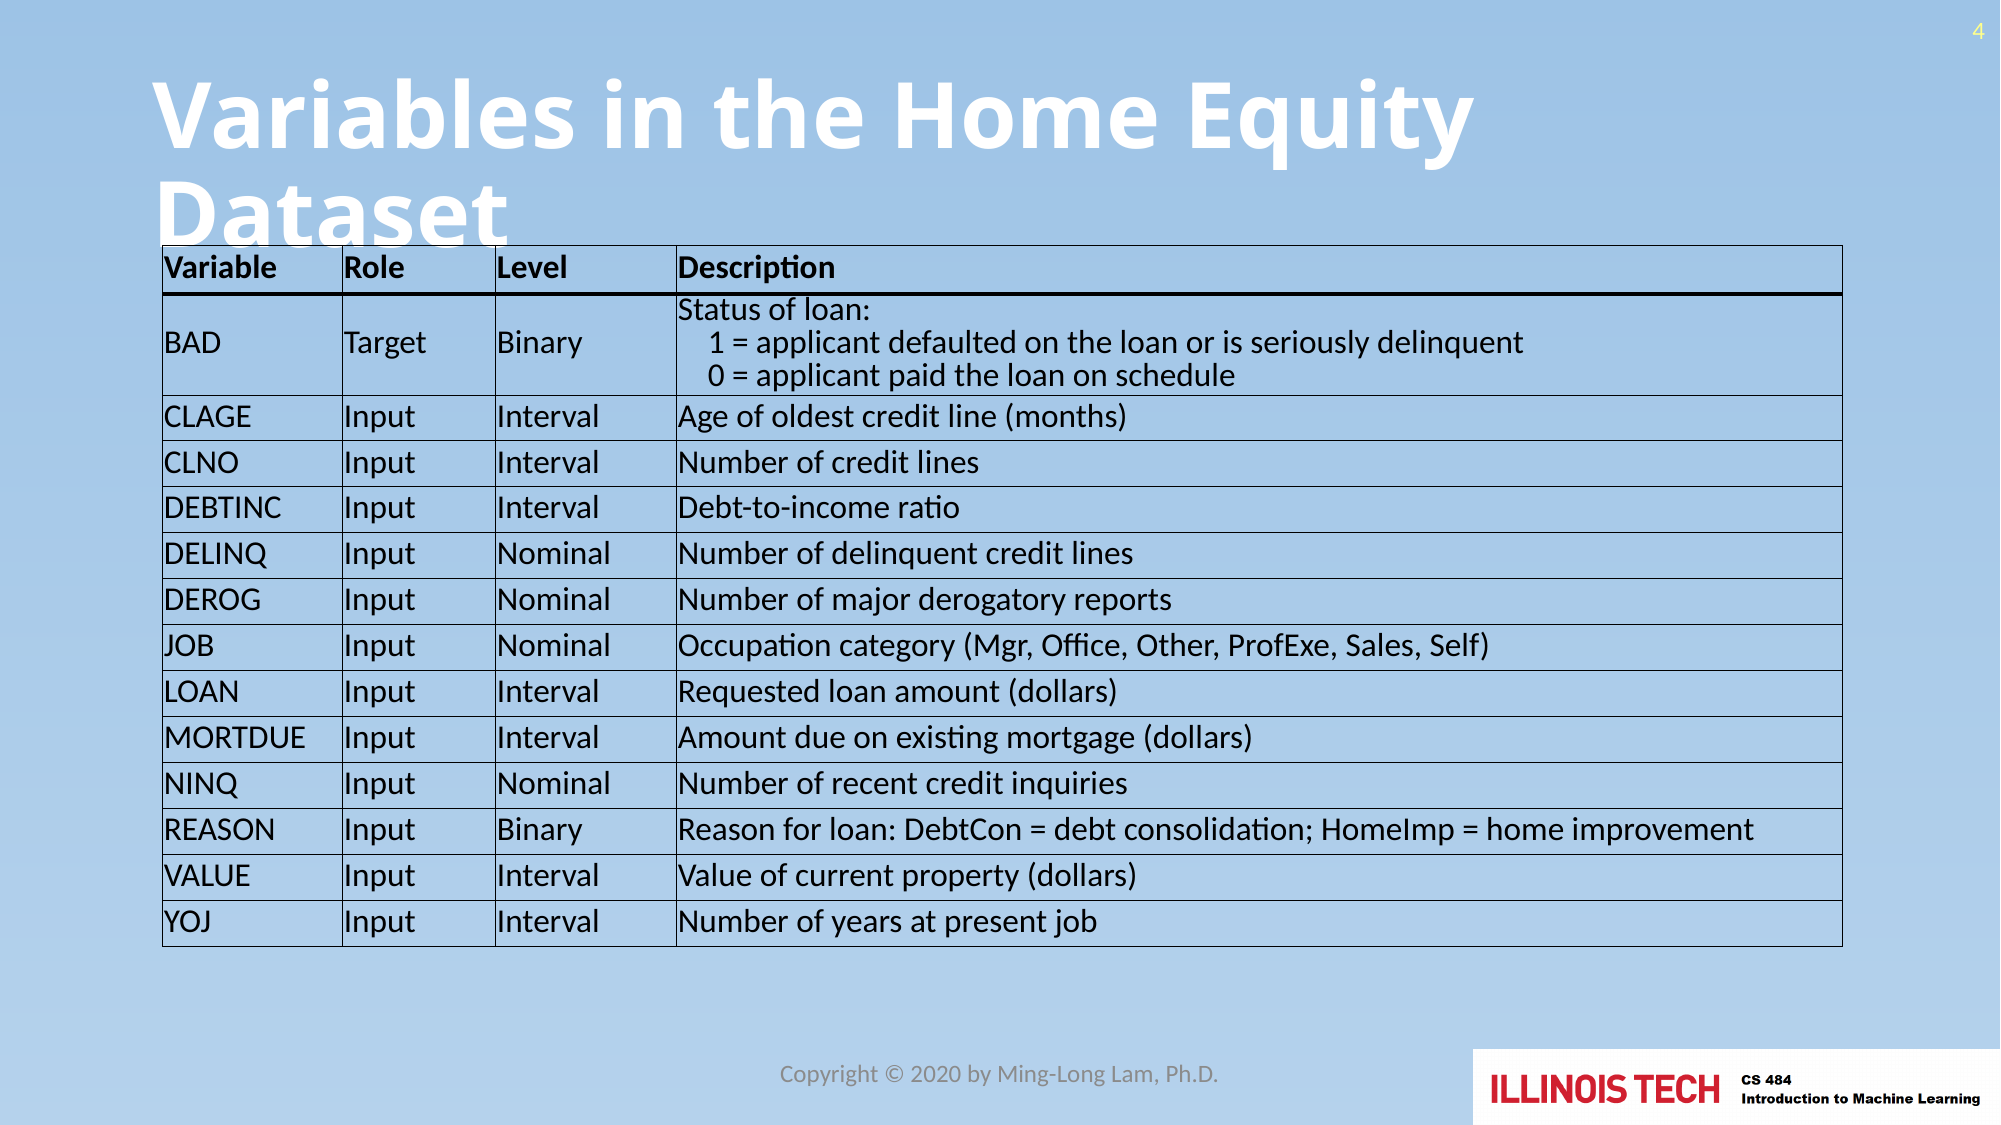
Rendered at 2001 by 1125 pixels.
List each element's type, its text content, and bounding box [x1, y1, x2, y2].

table_cell CLAGE [163, 396, 342, 440]
table_header Role [343, 246, 495, 292]
table_cell Interval [496, 441, 676, 486]
table_cell Input [343, 533, 495, 578]
table_cell Value of current property (dollars) [677, 855, 1842, 900]
table_cell Nominal [496, 625, 676, 670]
table_cell Number of major derogatory reports [677, 579, 1842, 624]
table_cell NINQ [163, 763, 342, 808]
table_cell Nominal [496, 533, 676, 578]
table_cell Binary [496, 809, 676, 854]
table_cell Number of credit lines [677, 441, 1842, 486]
table_cell Number of years at present job [677, 901, 1842, 946]
table_cell Input [343, 763, 495, 808]
table_cell Occupation category (Mgr, Office, Other, ProfExe, Sales, Self) [677, 625, 1842, 670]
table_cell Interval [496, 671, 676, 716]
table_cell DEBTINC [163, 487, 342, 532]
table_cell YOJ [163, 901, 342, 946]
table_cell Input [343, 625, 495, 670]
table_cell Input [343, 579, 495, 624]
table_header Level [496, 246, 676, 292]
table_cell Input [343, 487, 495, 532]
table_cell Debt-to-income ratio [677, 487, 1842, 532]
table_cell Age of oldest credit line (months) [677, 396, 1842, 440]
table_cell REASON [163, 809, 342, 854]
table_cell Interval [496, 717, 676, 762]
footer Copyright © 2020 by Ming-Long Lam, Ph.D. [662, 1042, 1338, 1103]
table_cell DEROG [163, 579, 342, 624]
title Variables in the Home Equity Dataset [137, 59, 1863, 278]
table_cell CLNO [163, 441, 342, 486]
table_cell Input [343, 396, 495, 440]
table_cell Input [343, 855, 495, 900]
table_cell Interval [496, 855, 676, 900]
table_cell BAD [163, 296, 342, 395]
table_cell Input [343, 809, 495, 854]
table_cell Input [343, 671, 495, 716]
table_cell Binary [496, 296, 676, 395]
table_cell LOAN [163, 671, 342, 716]
table_cell Input [343, 901, 495, 946]
slide_number 4 [1550, 0, 2000, 60]
table_cell DELINQ [163, 533, 342, 578]
table_cell JOB [163, 625, 342, 670]
table_cell Number of recent credit inquiries [677, 763, 1842, 808]
table_cell Interval [496, 396, 676, 440]
table_cell Interval [496, 487, 676, 532]
picture [1473, 1049, 2000, 1125]
table_cell Nominal [496, 763, 676, 808]
table_cell Target [343, 296, 495, 395]
table_cell Requested loan amount (dollars) [677, 671, 1842, 716]
table_header Description [677, 246, 1842, 292]
table_cell Amount due on existing mortgage (dollars) [677, 717, 1842, 762]
table_cell Reason for loan: DebtCon = debt consolidation; HomeImp = home improvement [677, 809, 1842, 854]
table_header Variable [163, 246, 342, 292]
table_cell Status of loan: 1 = applicant defaulted on the loan or is seriously delinquent 0 = applicant paid the loan on schedule [677, 296, 1842, 395]
table_cell VALUE [163, 855, 342, 900]
table_cell MORTDUE [163, 717, 342, 762]
table_cell Input [343, 717, 495, 762]
table_cell Interval [496, 901, 676, 946]
table_cell Nominal [496, 579, 676, 624]
table_cell Number of delinquent credit lines [677, 533, 1842, 578]
table_cell Input [343, 441, 495, 486]
